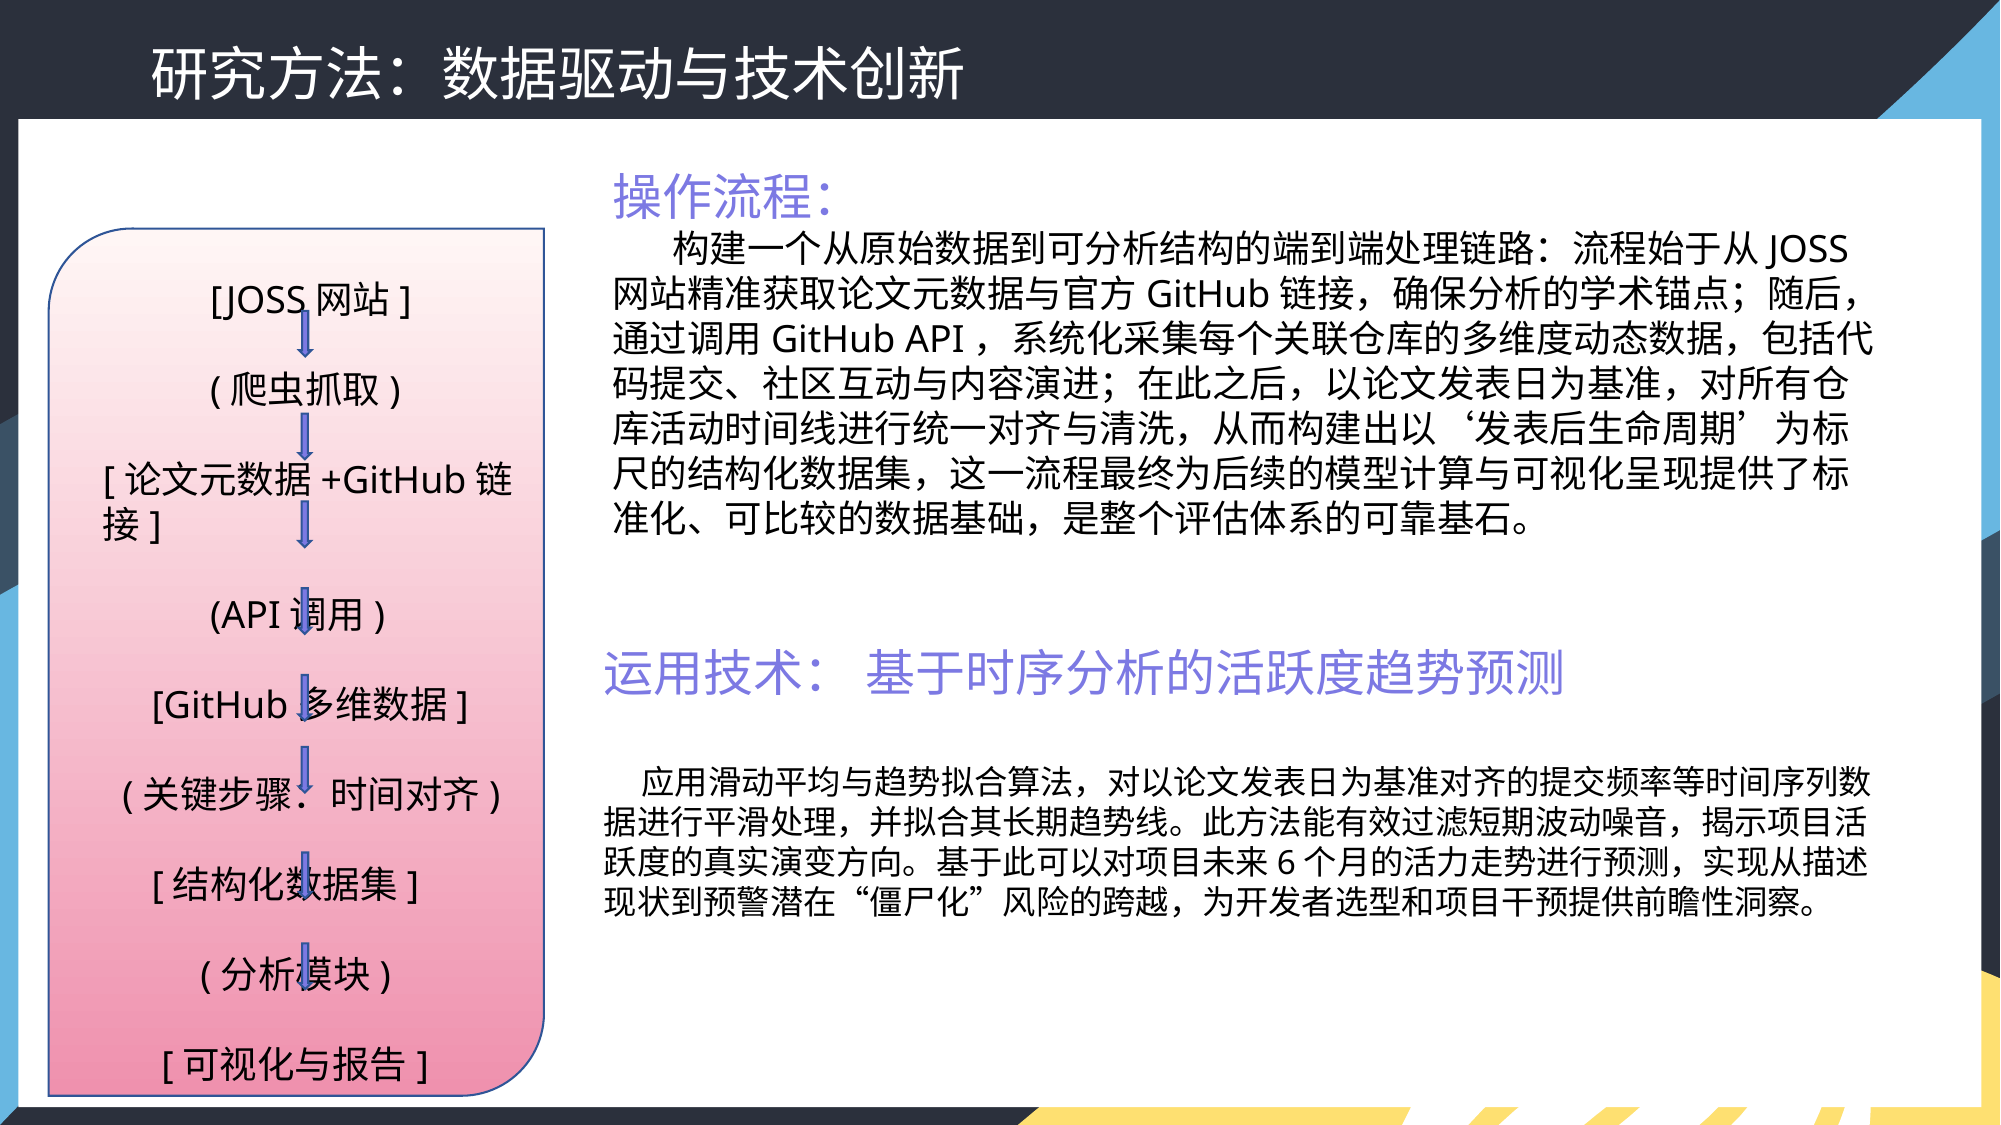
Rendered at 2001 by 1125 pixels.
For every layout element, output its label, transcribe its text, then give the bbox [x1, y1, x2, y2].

text_box [296, 309, 314, 358]
text_box [296, 587, 314, 636]
text_box [296, 500, 314, 549]
text_box [296, 412, 314, 461]
text_box [296, 851, 314, 900]
text_box [JOSS网站] (爬虫抓取) [论文元数据+GitHub链接] (API调用) [GitHub多维数据] (关键步骤：时间对齐) [结构化数据集] (分析模块) [可视化与报告] [88, 268, 551, 1076]
text_box [296, 942, 314, 991]
text_box [296, 673, 314, 723]
text_box [296, 745, 314, 794]
text_box [47, 227, 545, 1097]
text_box 操作流程： 构建一个从原始数据到可分析结构的端到端处理链路：流程始于从JOSS网站精准获取论文元数据与官方GitHub链接，确保分析的学术锚点；随后，通过调用GitHub API，系统化采集每个关联仓库的多维度动态数据，包括代码提交、社区互动与内容演进；在此之后，以论文发表日为基准，对所有仓库活动时间线进行统一对齐与清洗，从而构建出以‘发表后生命周期’为标尺的结构化数据集，这一流程最终为后续的模型计算与可视化呈现提供了标准化、可比较的数据基础，是整个评估体系的可靠基石。 [597, 157, 1896, 547]
text_box 运用技术： 基于时序分析的活跃度趋势预测 应用滑动平均与趋势拟合算法，对以论文发表日为基准对齐的提交频率等时间序列数据进行平滑处理，并拟合其长期趋势线。此方法能有效过滤短期波动噪音，揭示项目活跃度的真实演变方向。基于此可以对项目未来6个月的活力走势进行预测，实现从描述现状到预警潜在“僵尸化”风险的跨越，为开发者选型和项目干预提供前瞻性洞察。 [589, 633, 1896, 975]
text_box 研究方法：数据驱动与技术创新 [135, 29, 1440, 105]
